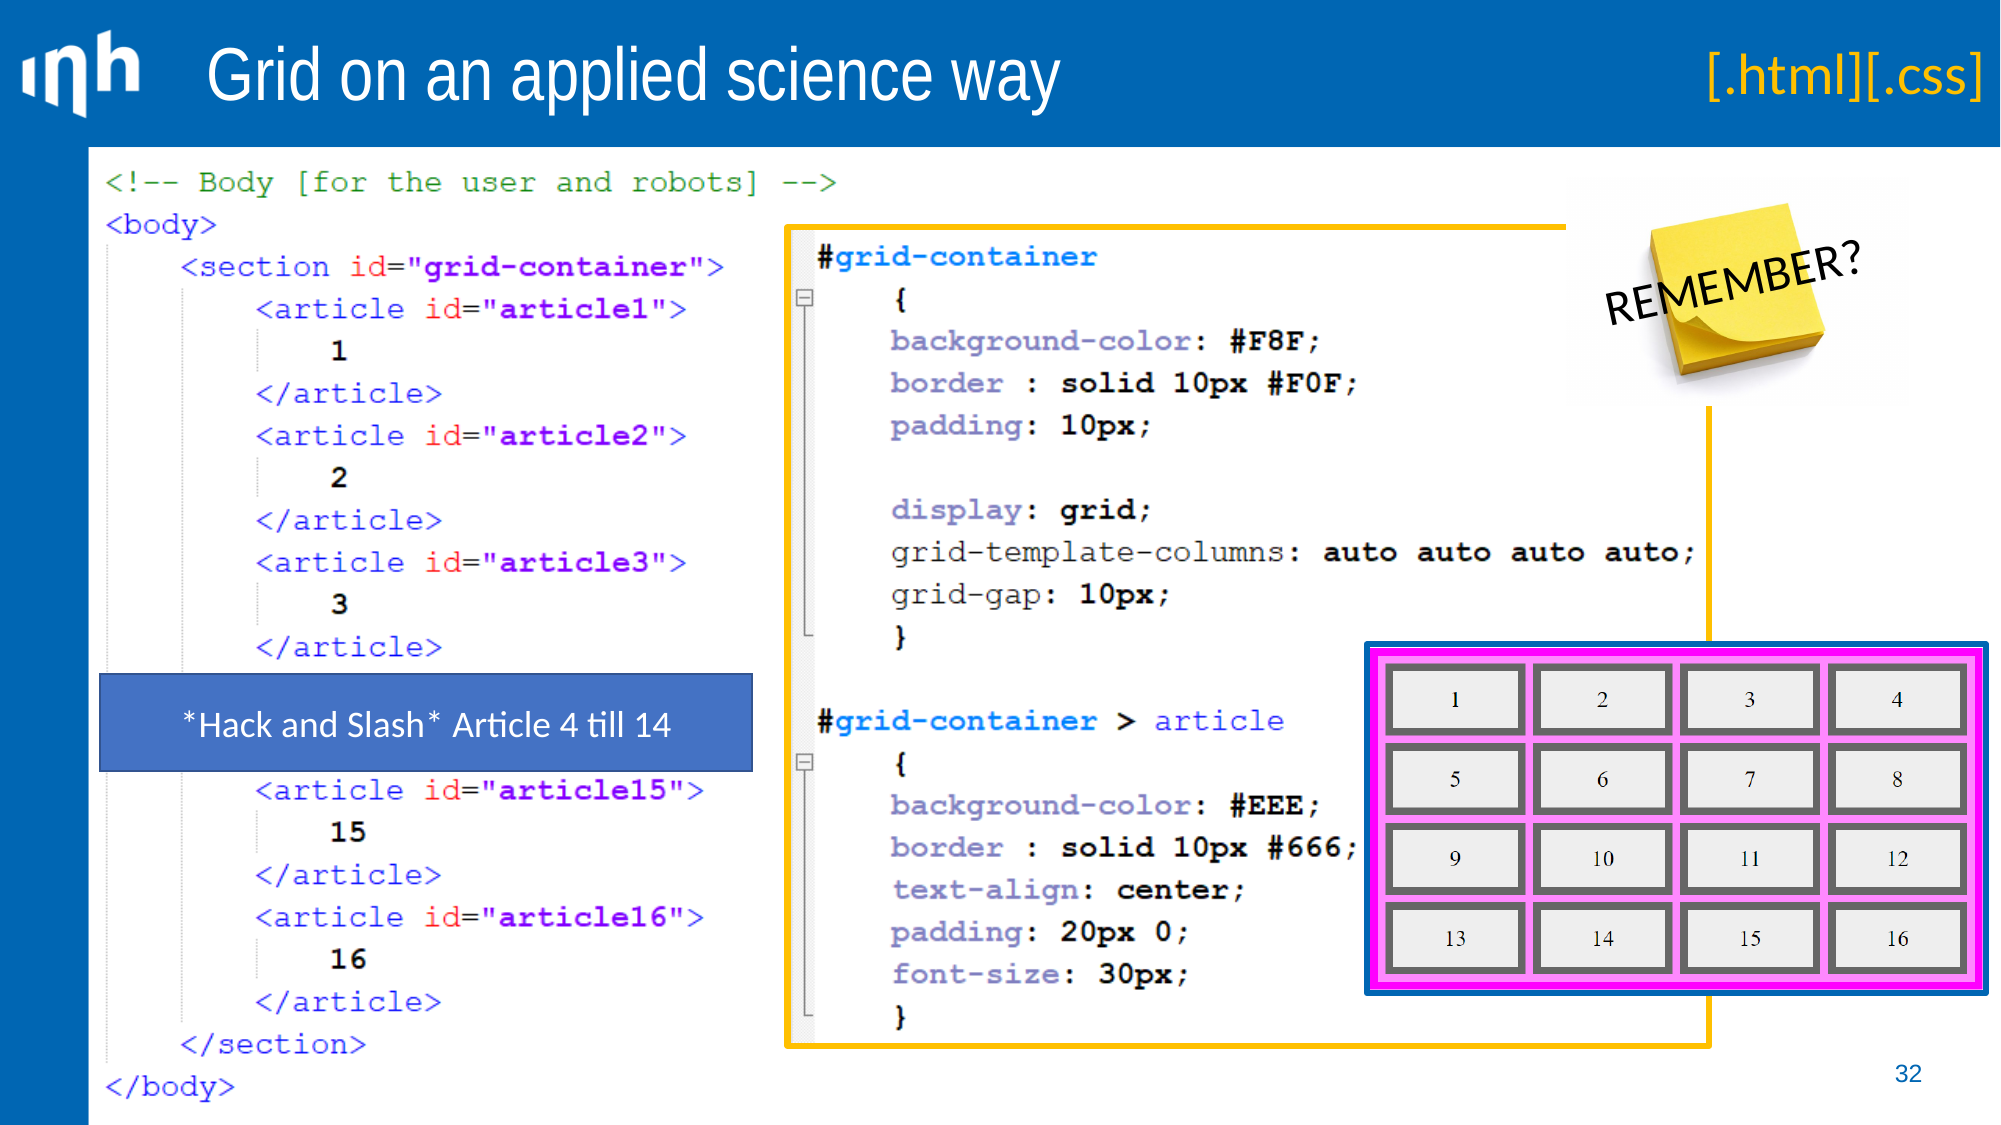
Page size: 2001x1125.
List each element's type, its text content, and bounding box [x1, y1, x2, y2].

text_box Grid on an applied science way [191, 18, 1691, 125]
text_box *Hack and Slash* Article 4 till 14 [99, 763, 753, 772]
text_box [.html][.css] [1598, 28, 2000, 114]
text_box 32 [1782, 1042, 1938, 1103]
picture [0, 0, 2001, 1125]
